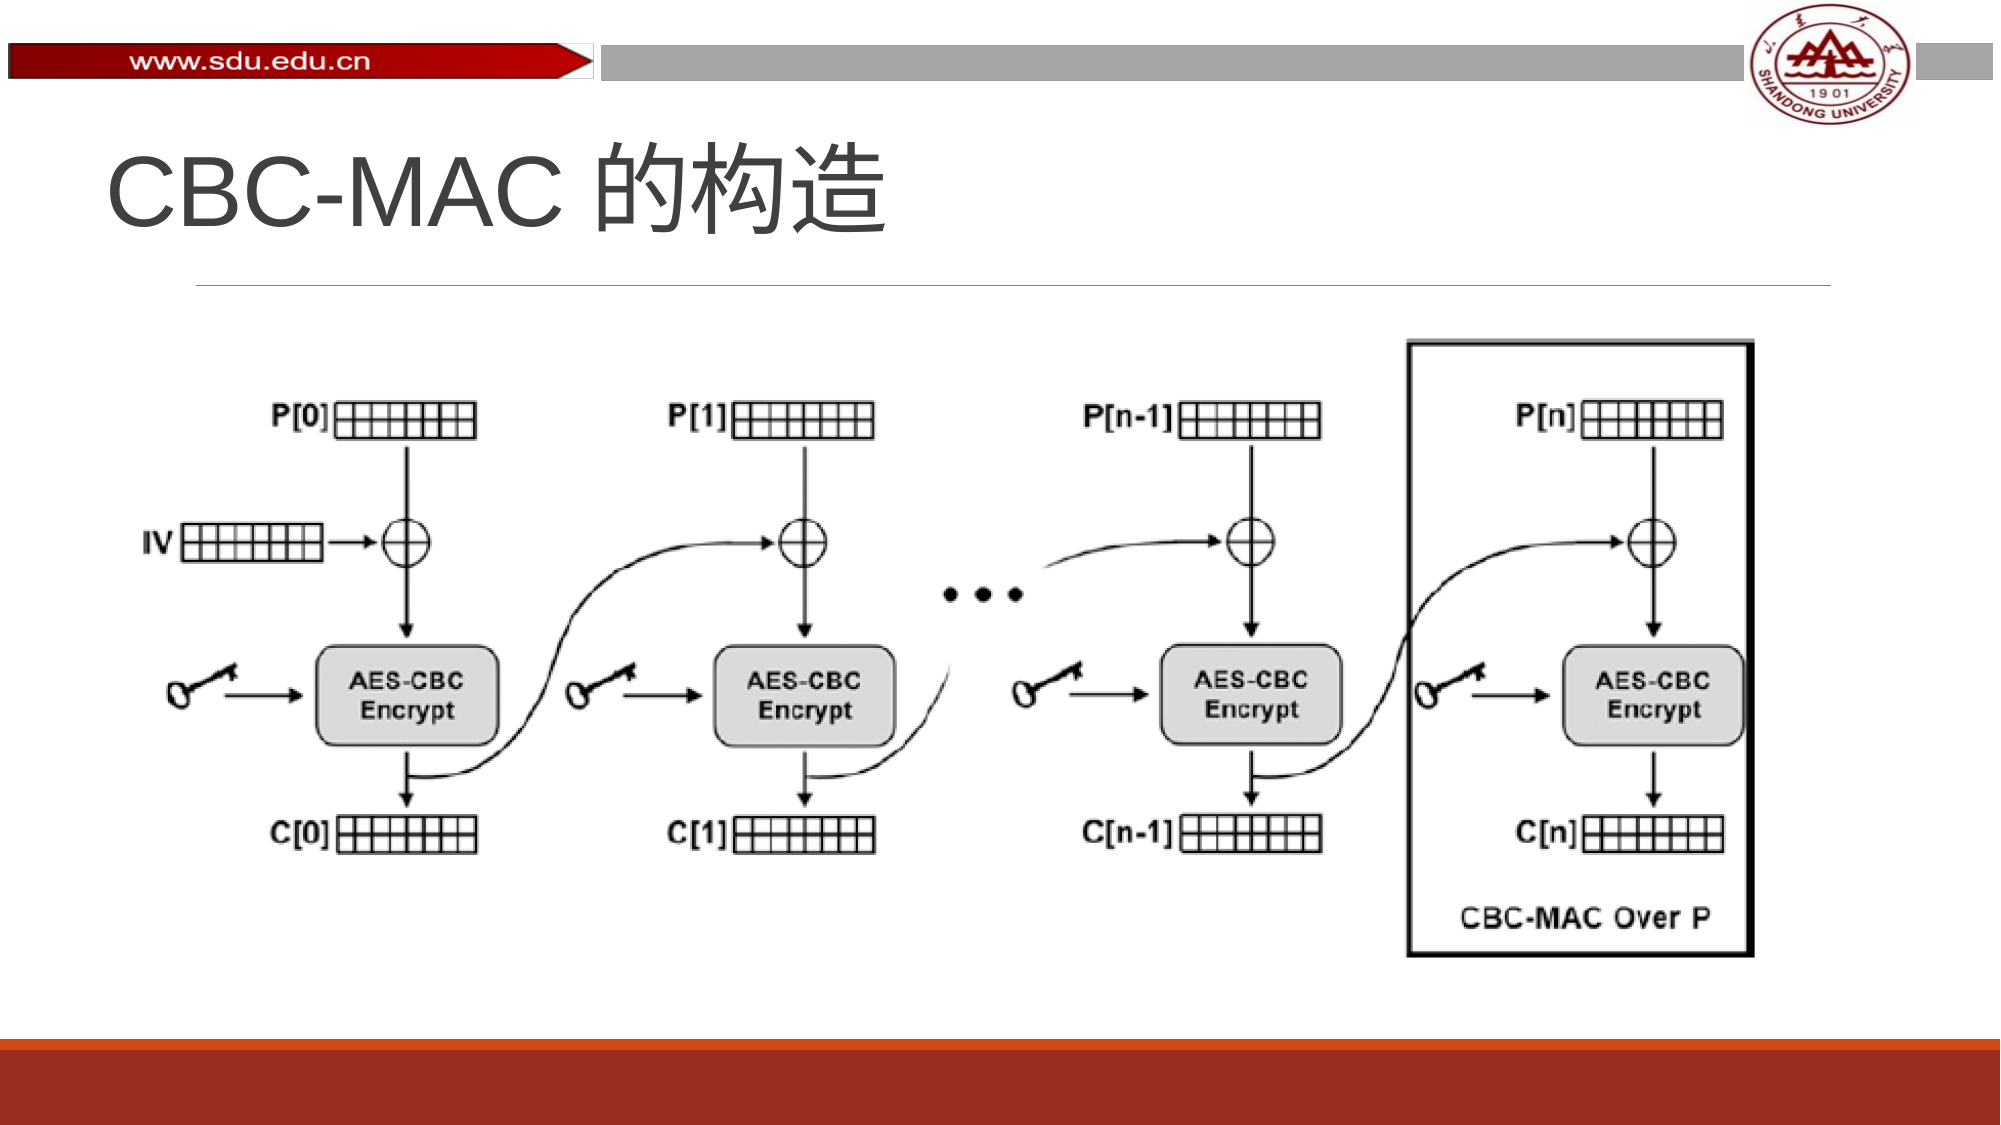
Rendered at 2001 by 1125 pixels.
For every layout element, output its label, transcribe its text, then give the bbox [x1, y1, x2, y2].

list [82, 317, 1771, 977]
title CBC-MAC的构造 [90, 102, 1945, 255]
picture [8, 0, 1993, 102]
